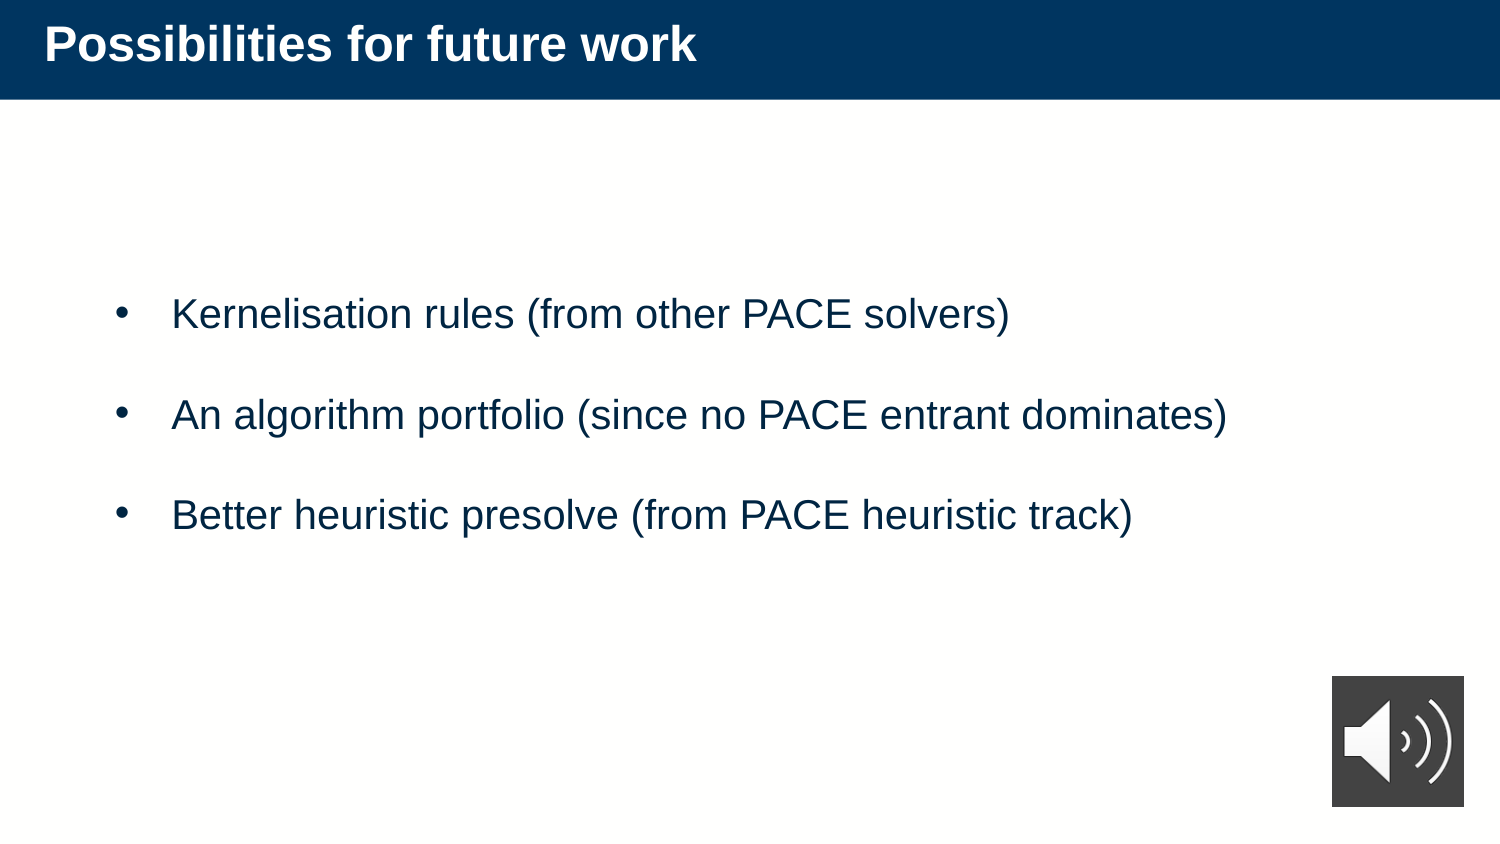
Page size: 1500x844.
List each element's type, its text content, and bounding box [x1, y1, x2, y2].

picture [1330, 674, 1465, 809]
text_box [0, 0, 1500, 100]
text_box Kernelisation rules (from other PACE solvers) An algorithm portfolio (since no PACE entrant dominates) Better heuristic presolve (from PACE heuristic track) [100, 229, 1258, 545]
title Possibilities for future work [29, 11, 786, 95]
